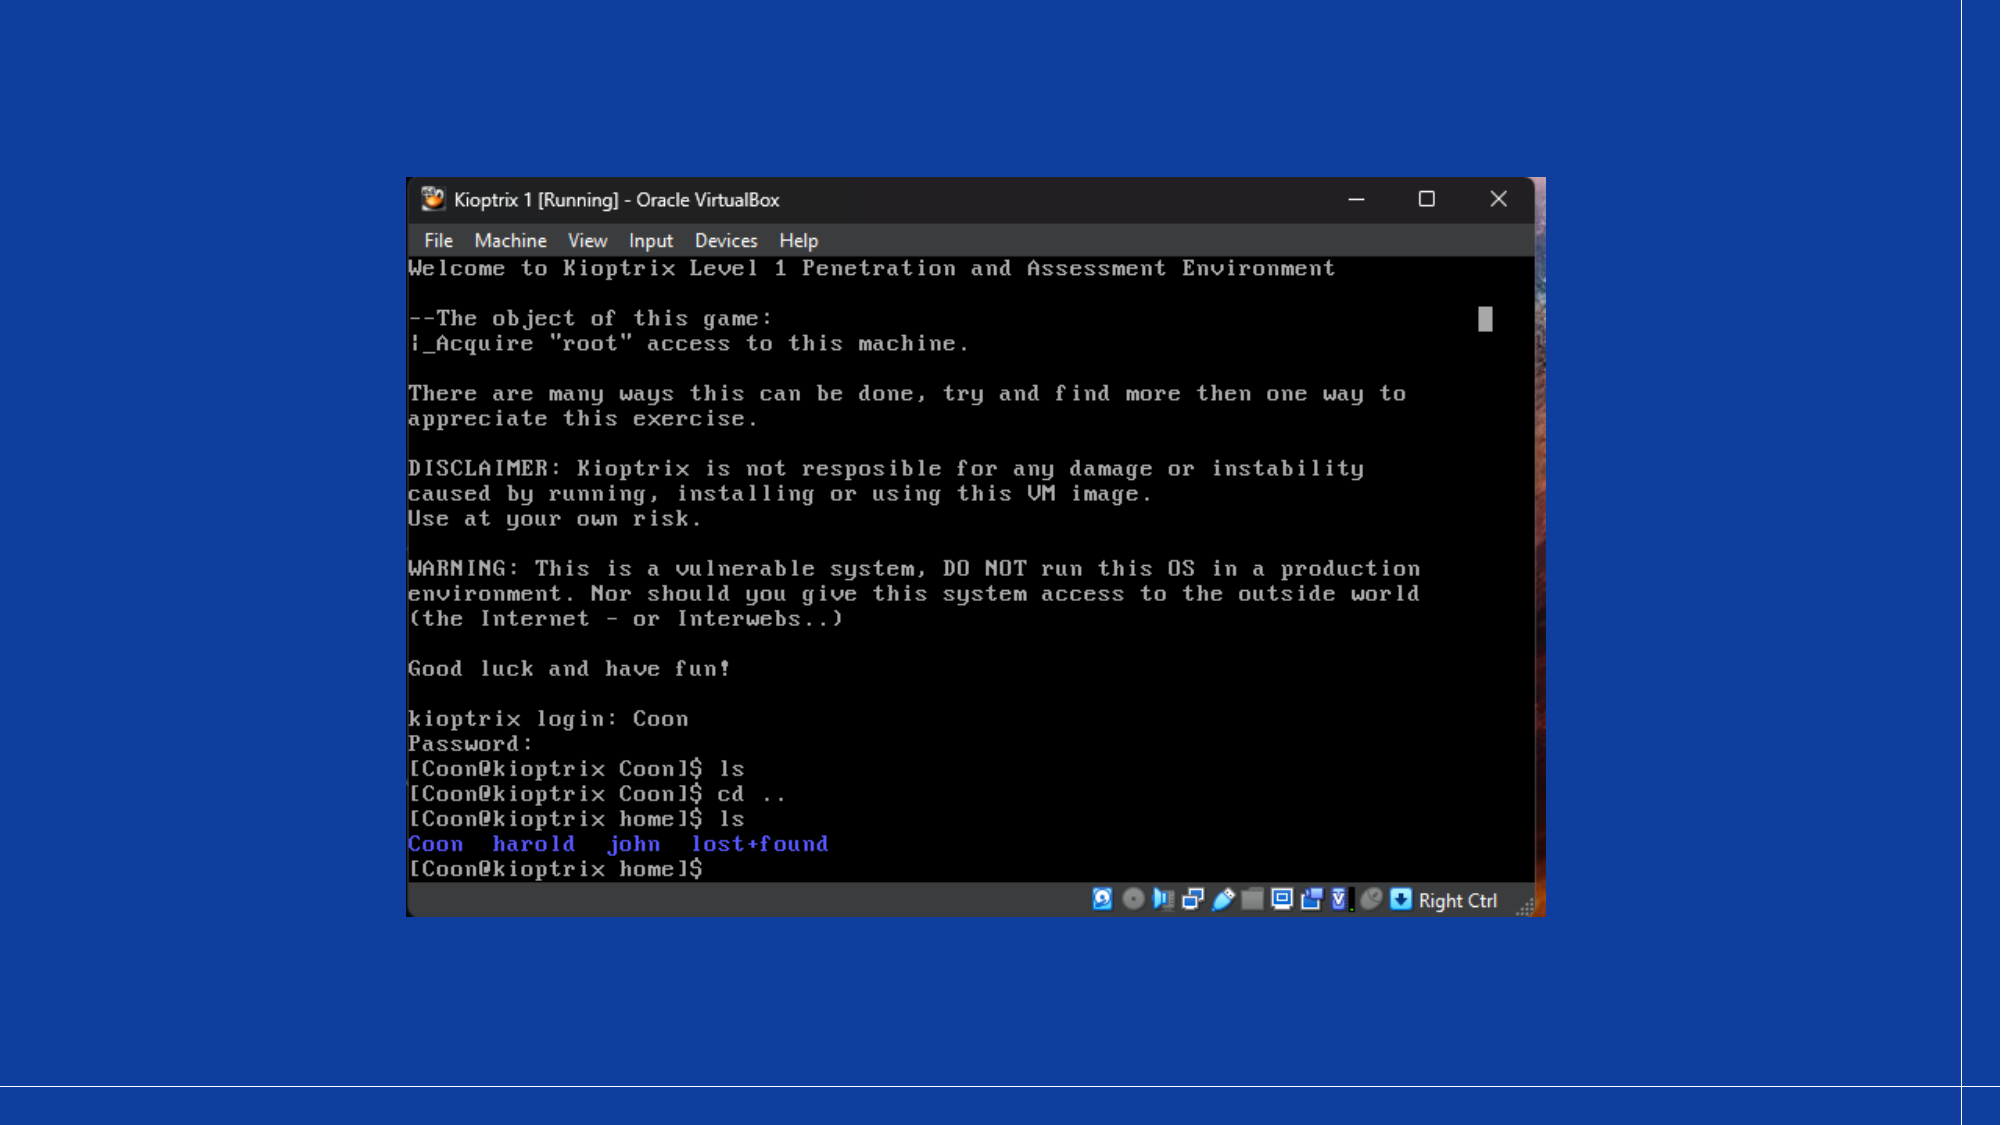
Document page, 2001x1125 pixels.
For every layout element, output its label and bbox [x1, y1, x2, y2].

picture [406, 177, 1546, 917]
